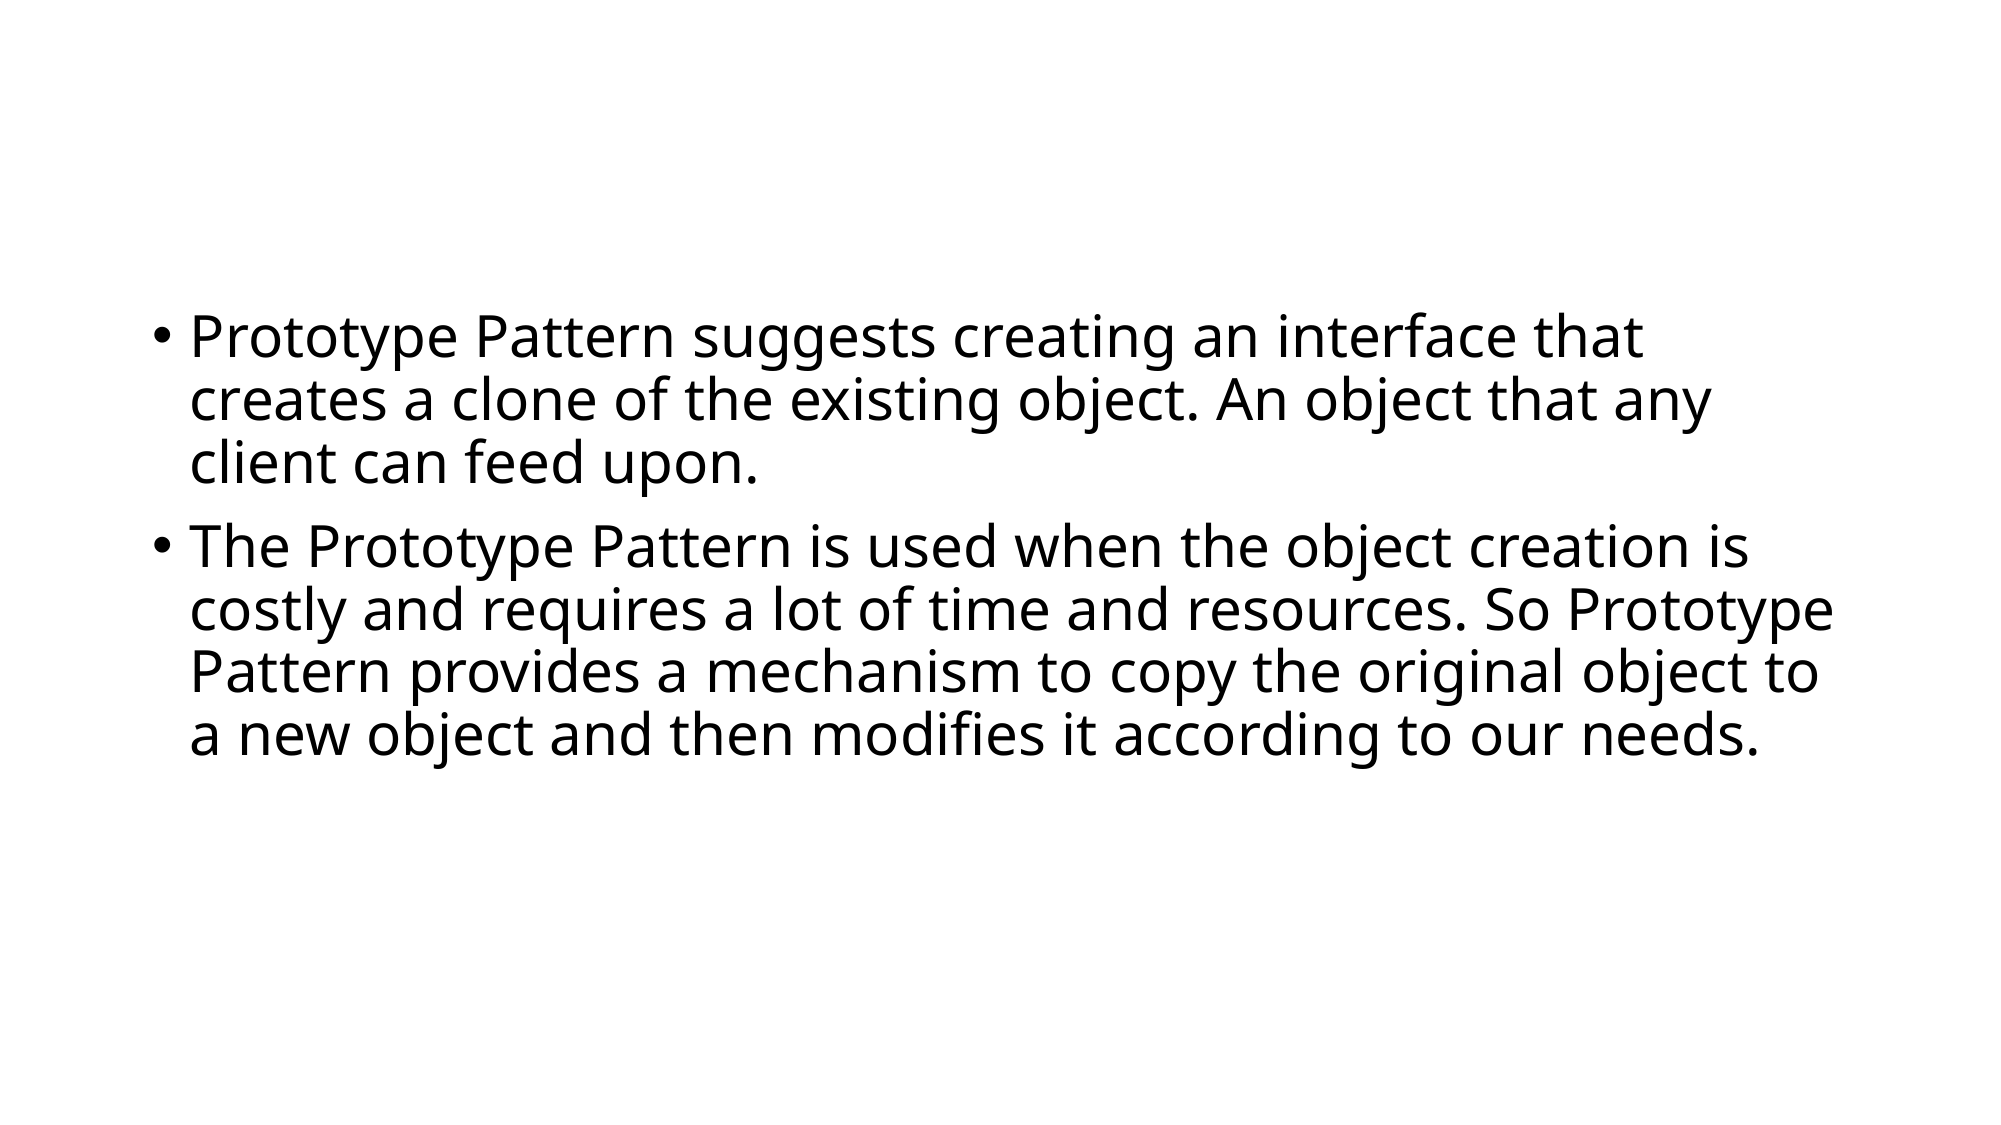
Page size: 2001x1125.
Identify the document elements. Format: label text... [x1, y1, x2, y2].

list Prototype Pattern suggests creating an interface that creates a clone of the existing object. An object that any client can feed upon. The Prototype Pattern is used when the object creation is costly and requires a lot of time and resources. So Prototype Pattern provides a mechanism to copy the original object to a new object and then modifies it according to our needs. [137, 299, 1863, 1014]
